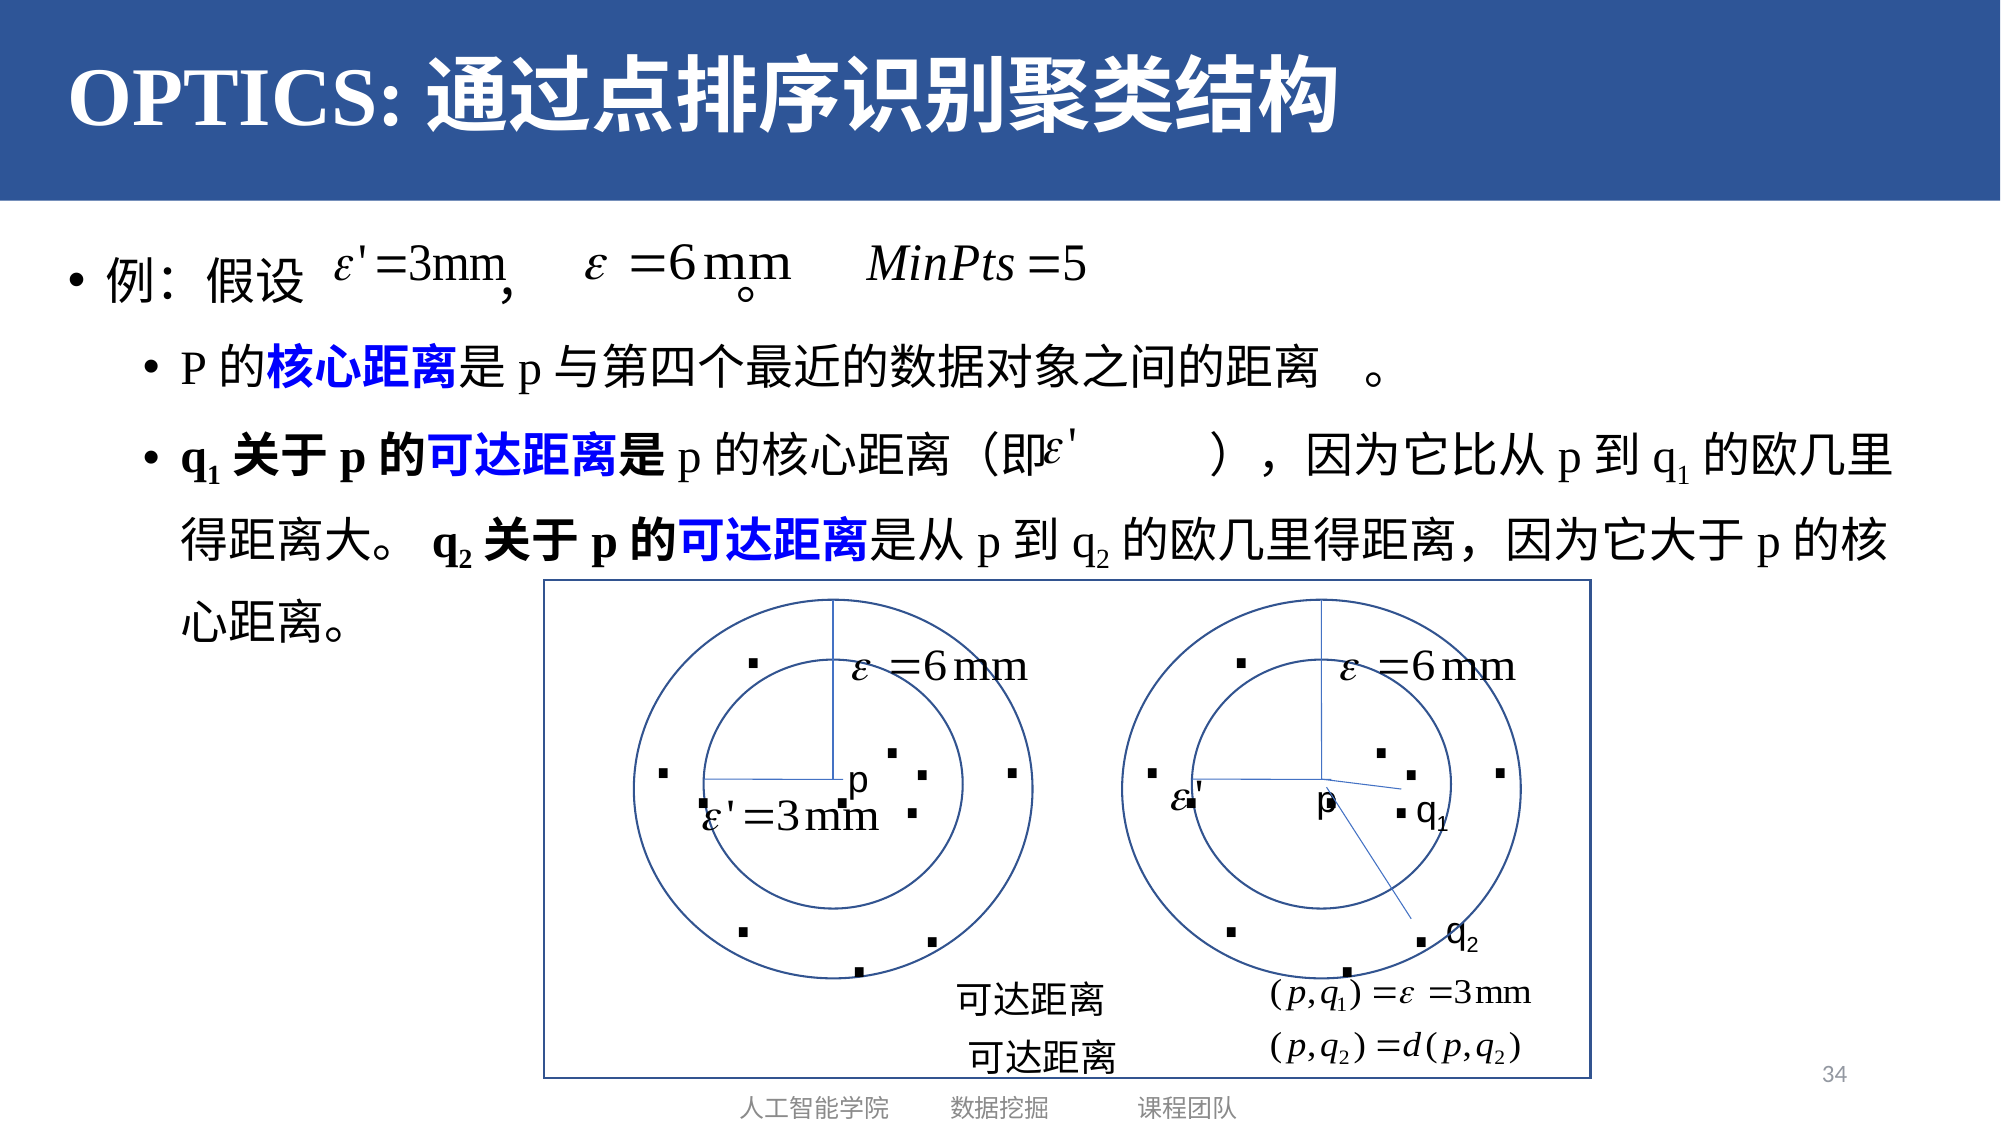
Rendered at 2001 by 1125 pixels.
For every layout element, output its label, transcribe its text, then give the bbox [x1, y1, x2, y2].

slide_number 34 [1412, 1042, 1863, 1103]
list 例：假设 ， 。 P的核心距离是p与第四个最近的数据对象之间的距离 。 q1关于p的可达距离是p的核心距离（即 ），因为它比从p到q1的欧几里得距离大。q2关于p的可达距离是从p到q2的欧几里得距离，因为它大于p的核心距离。 [52, 223, 1923, 1010]
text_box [544, 579, 1591, 1087]
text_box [858, 231, 1093, 294]
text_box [1035, 414, 1084, 477]
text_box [325, 231, 516, 294]
title OPTICS:通过点排序识别聚类结构 [52, 23, 1753, 174]
text_box 人工智能学院 数据挖掘 课程团队 [651, 1087, 1327, 1125]
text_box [574, 231, 801, 294]
